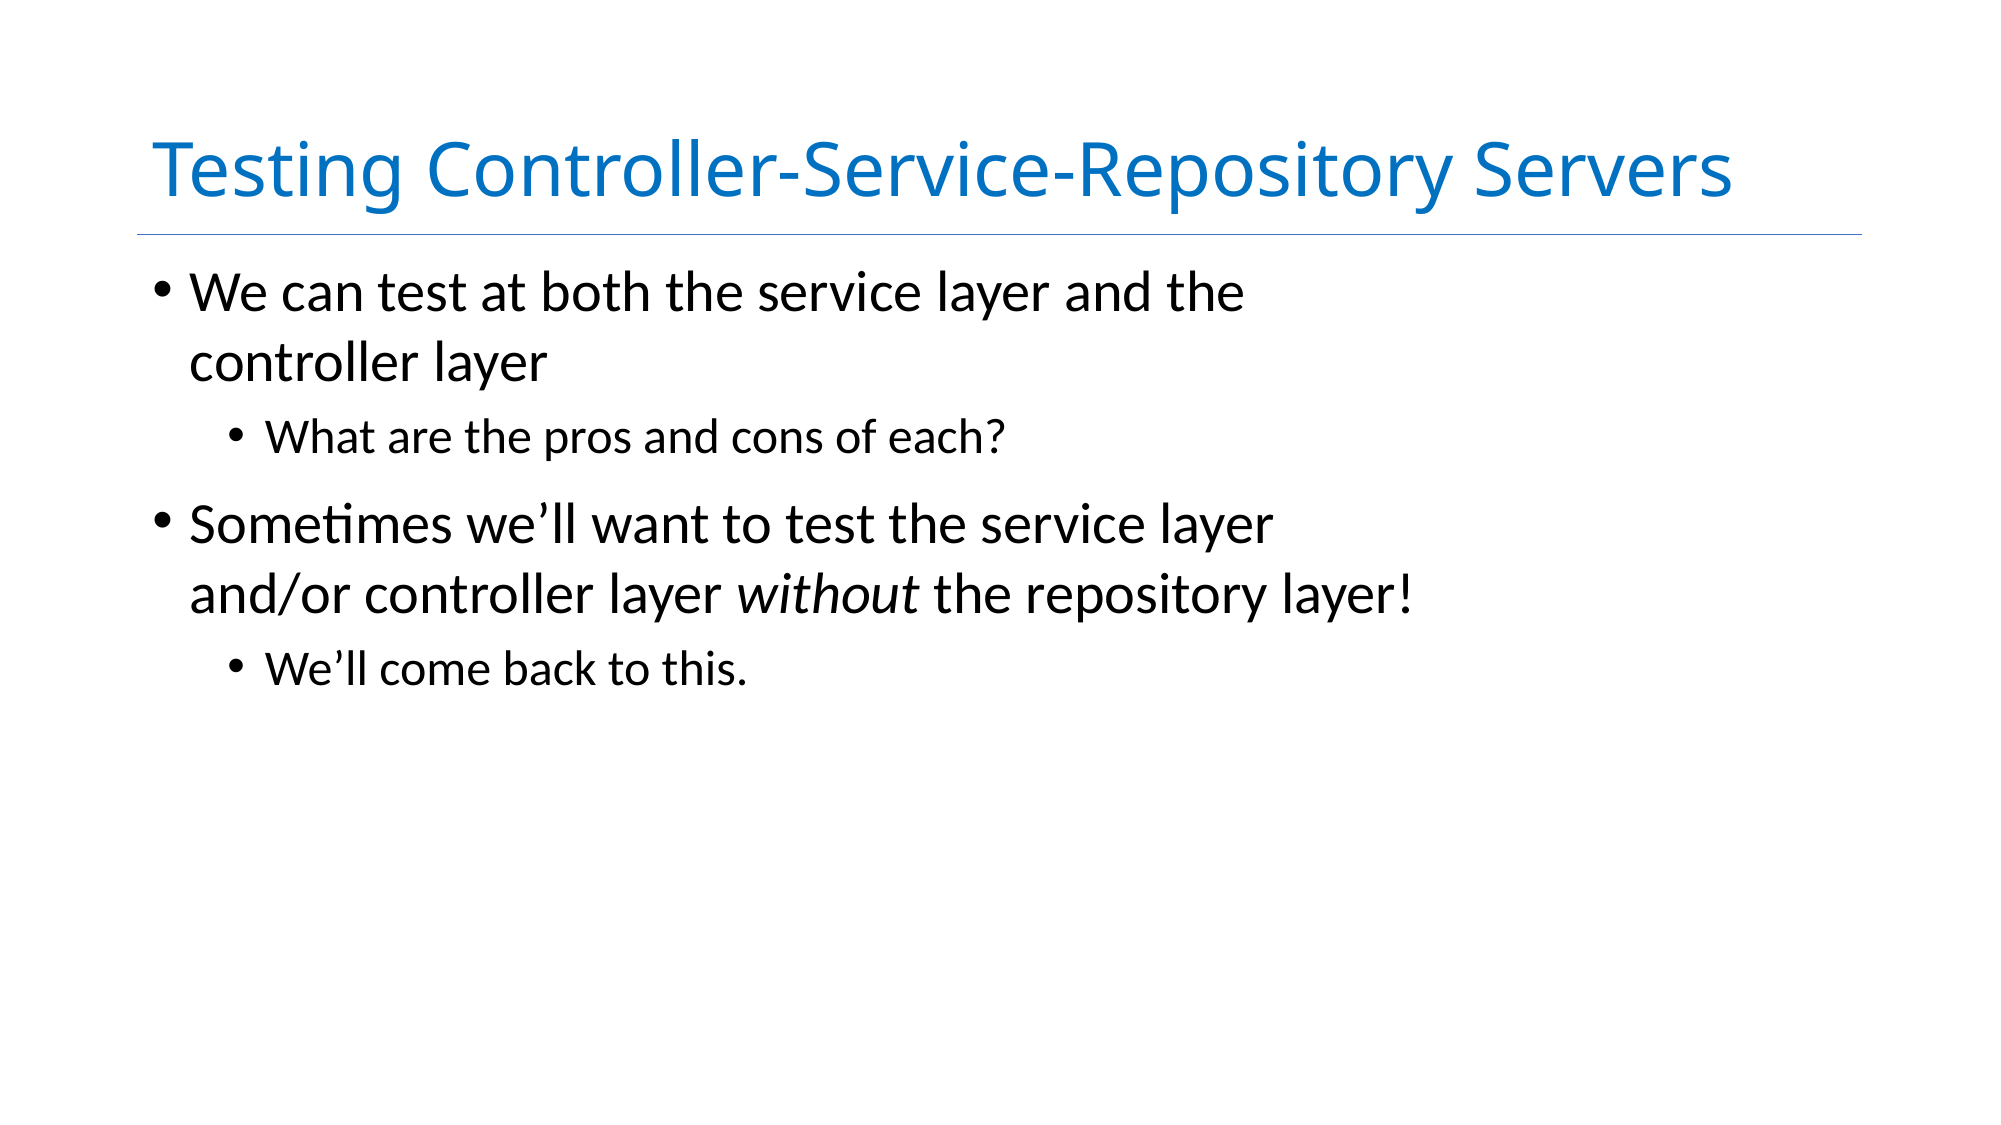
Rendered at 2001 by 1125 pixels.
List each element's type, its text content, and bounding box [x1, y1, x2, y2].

title Testing Controller-Service-Repository Servers [137, 3, 1982, 221]
list We can test at both the service layer and the controller layer What are the pros and cons of each? Sometimes we’ll want to test the service layer and/or controller layer without the repository layer! We’ll come back to this. [137, 246, 1432, 960]
